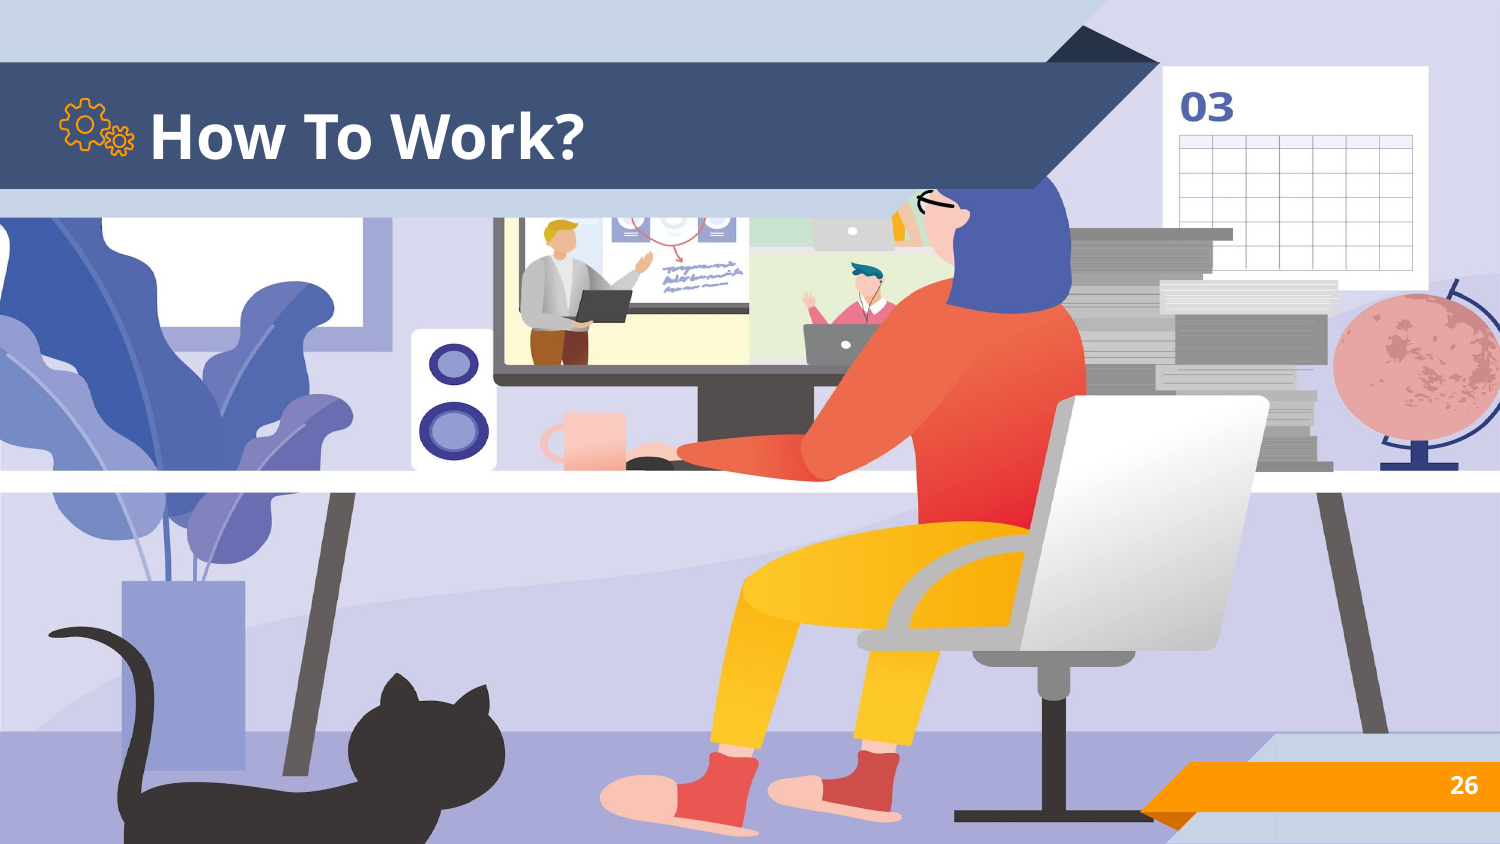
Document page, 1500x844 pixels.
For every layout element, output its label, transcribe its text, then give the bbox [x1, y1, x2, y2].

slide_number 26 [1249, 760, 1494, 813]
title How To Work? [133, 71, 1035, 198]
picture [0, 0, 1500, 844]
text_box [60, 98, 134, 156]
